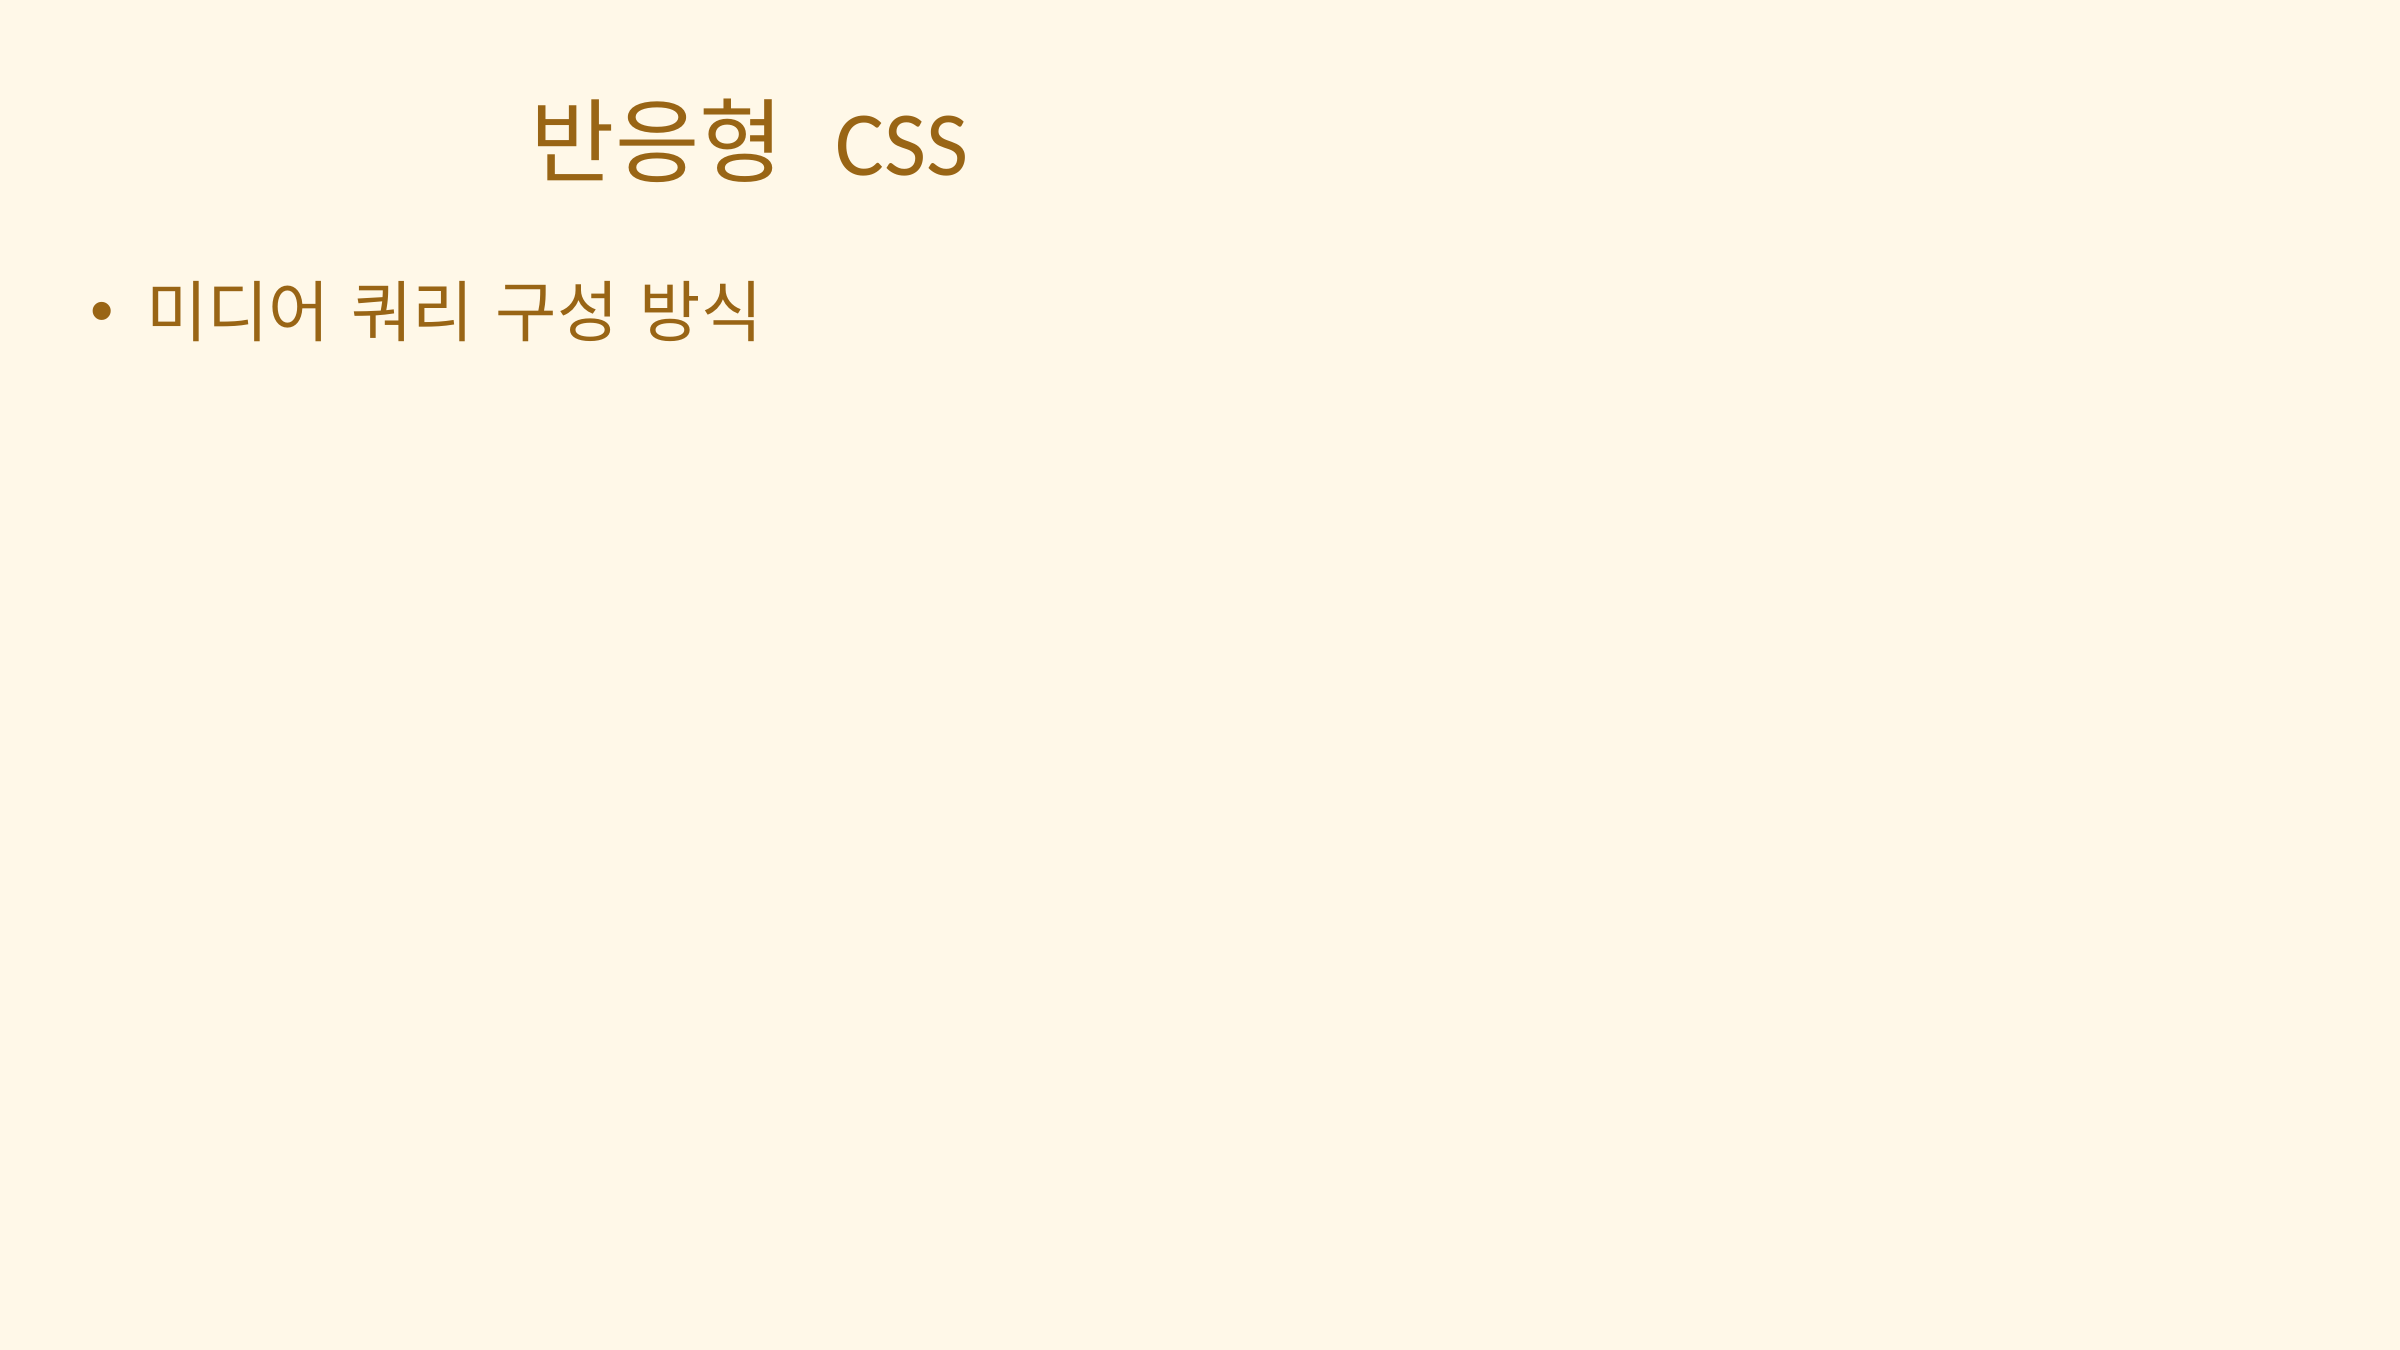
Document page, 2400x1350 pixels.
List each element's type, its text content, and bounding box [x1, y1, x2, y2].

text_box 미디어 쿼리 구성 방식 [75, 262, 1425, 1005]
text_box 반응형 CSS [75, 45, 1425, 233]
